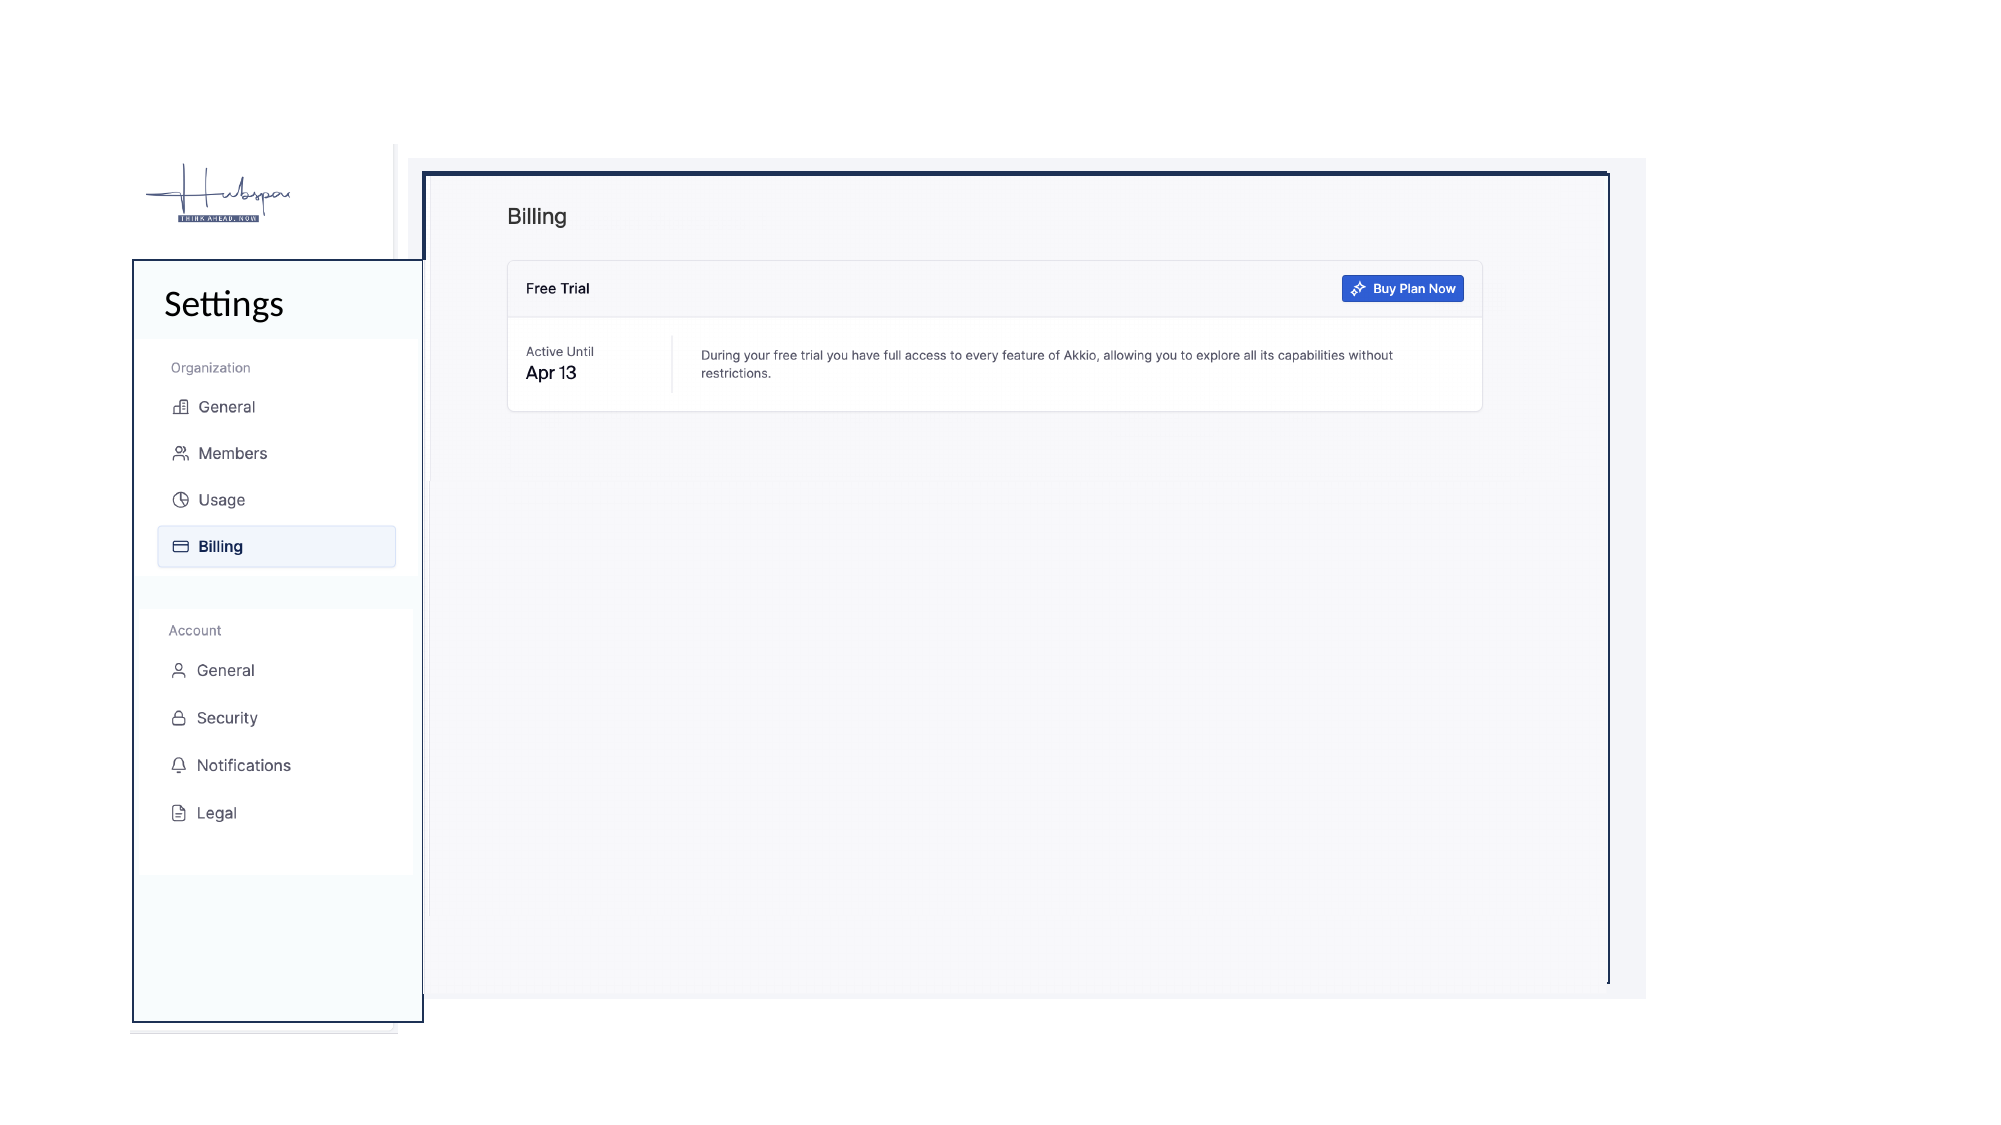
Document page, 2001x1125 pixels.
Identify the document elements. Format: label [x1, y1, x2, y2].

picture [126, 140, 1666, 1034]
